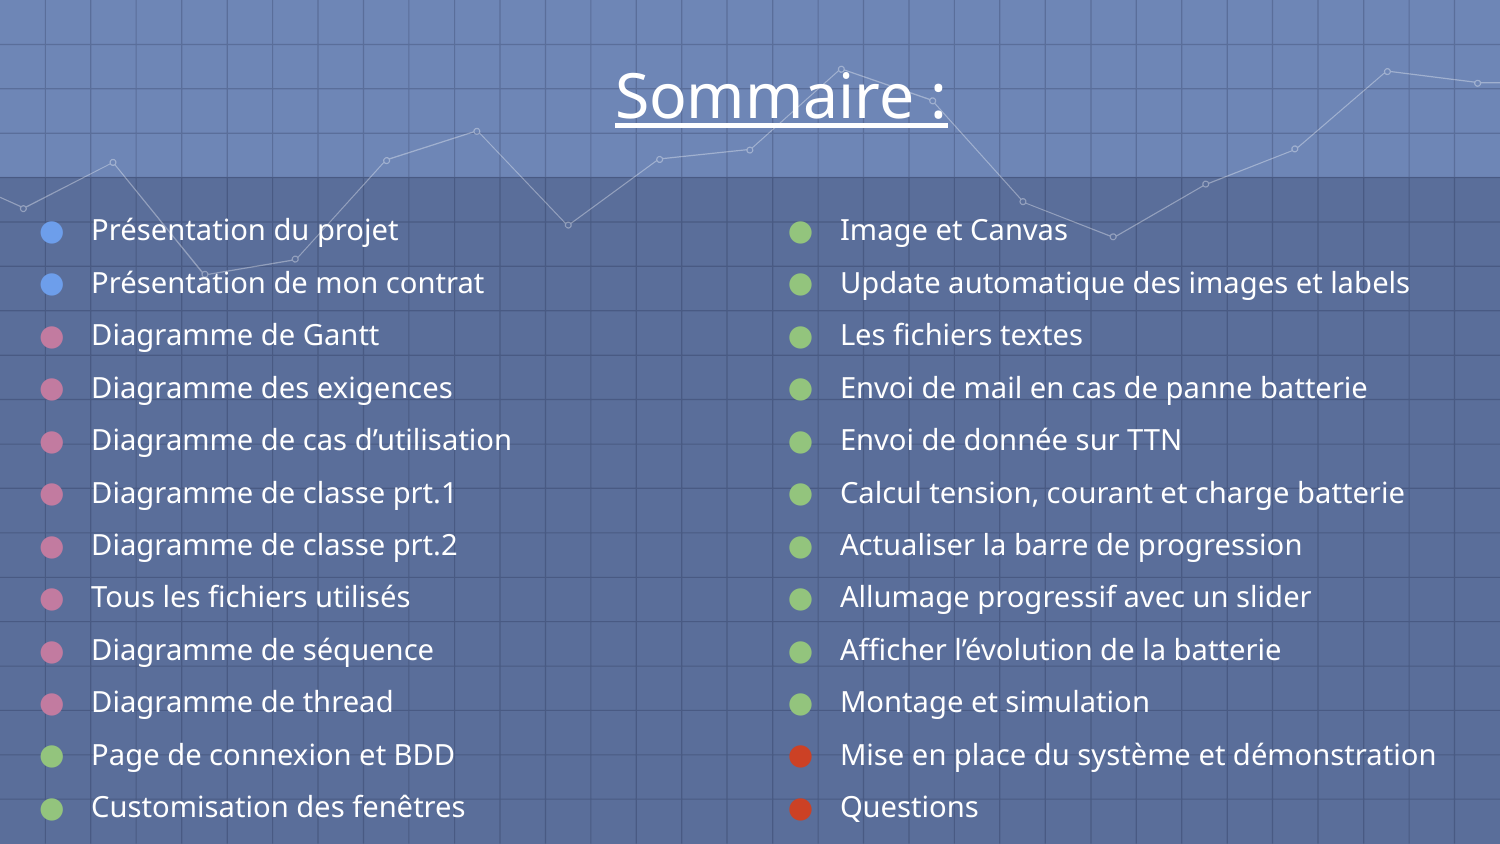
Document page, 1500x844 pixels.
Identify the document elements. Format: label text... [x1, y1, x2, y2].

text_box Image et Canvas Update automatique des images et labels Les fichiers textes Envoi de mail en cas de panne batterie Envoi de donnée sur TTN Calcul tension, courant et charge batterie Actualiser la barre de progression Allumage progressif avec un slider Afficher l’évolution de la batterie Montage et simulation Mise en place du système et démonstration Questions [750, 179, 1499, 839]
text_box Présentation du projet Présentation de mon contrat Diagramme de Gantt Diagramme des exigences Diagramme de cas d’utilisation Diagramme de classe prt.1 Diagramme de classe prt.2 Tous les fichiers utilisés Diagramme de séquence Diagramme de thread Page de connexion et BDD Customisation des fenêtres [1, 179, 750, 839]
title Sommaire : [0, 0, 1500, 147]
